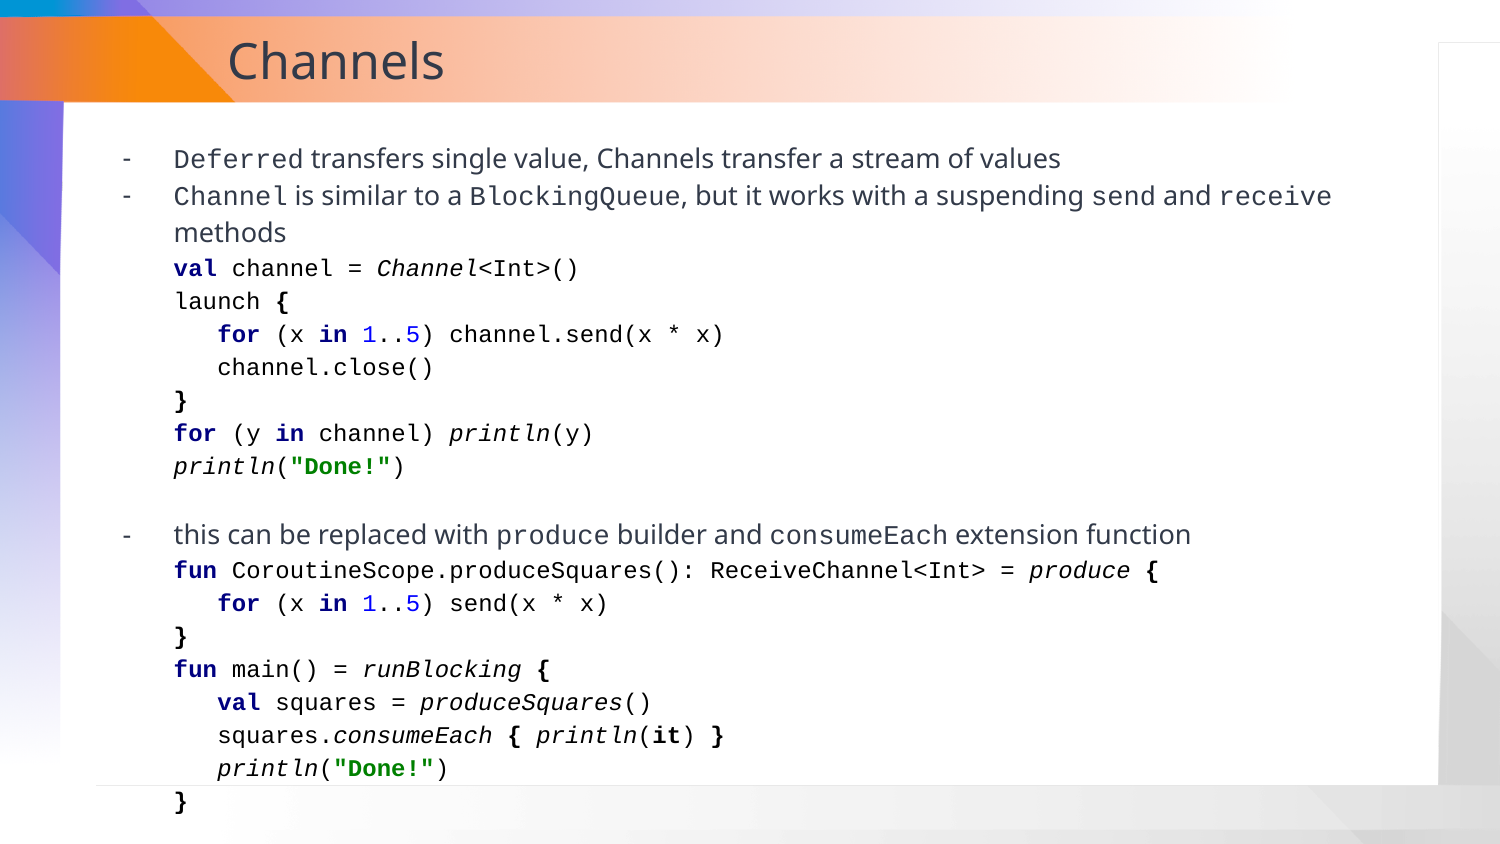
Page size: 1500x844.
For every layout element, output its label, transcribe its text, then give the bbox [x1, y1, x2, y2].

list Deferred transfers single value, Channels transfer a stream of values Channel is similar to a BlockingQueue, but it works with a suspending send and receive methods val channel = Channel<Int>() launch { for (x in 1..5) channel.send(x * x) channel.close() } for (y in channel) println(y) println("Done!") this can be replaced with produce builder and consumeEach extension function fun CoroutineScope.produceSquares(): ReceiveChannel<Int> = produce { for (x in 1..5) send(x * x) } fun main() = runBlocking { val squares = produceSquares() squares.consumeEach { println(it) } println("Done!") } [83, 121, 1418, 764]
picture [0, 0, 1500, 844]
title Channels [212, 14, 1368, 121]
